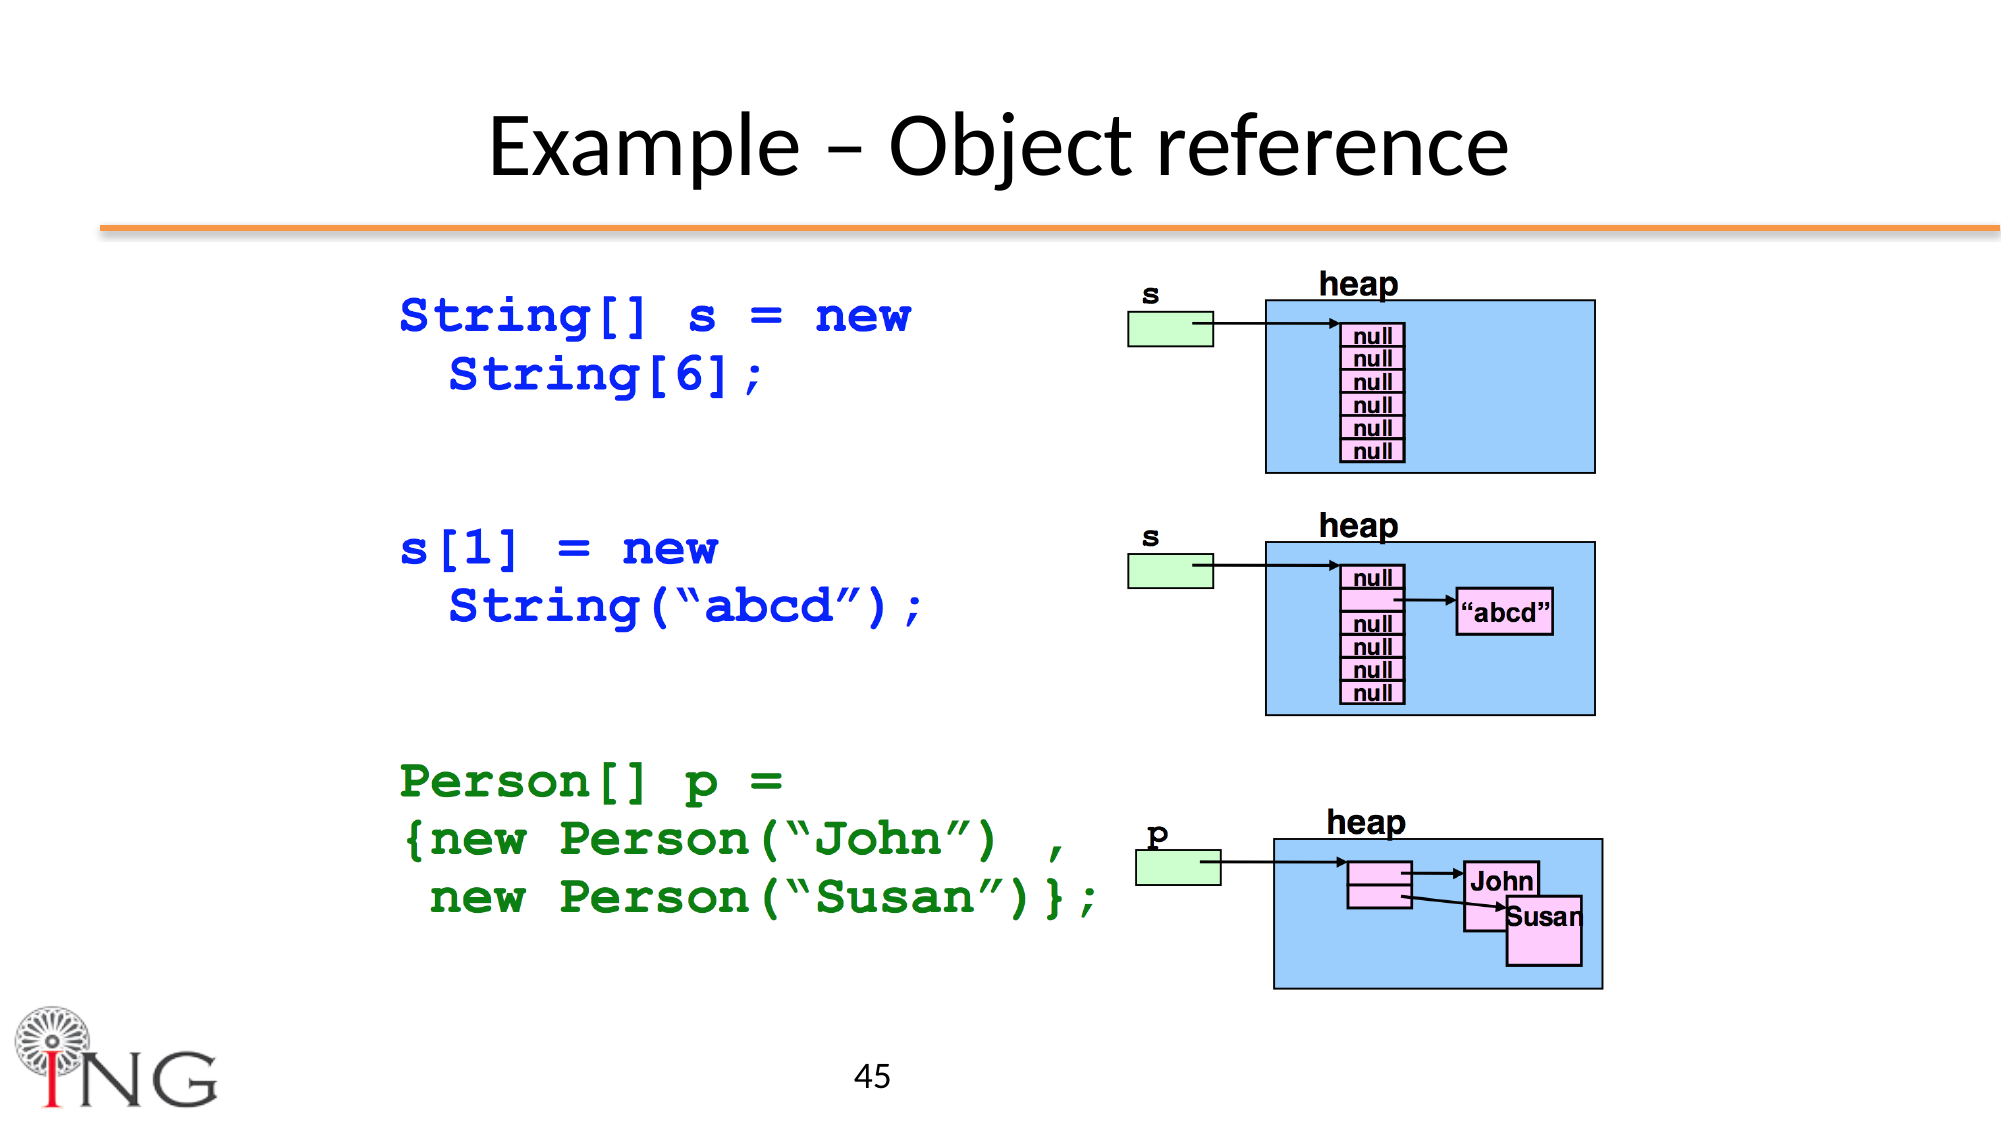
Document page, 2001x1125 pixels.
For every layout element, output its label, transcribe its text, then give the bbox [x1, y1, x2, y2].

picture [0, 987, 244, 1125]
slide_number 45 [839, 1043, 1900, 1104]
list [325, 264, 1675, 1008]
title Example – Object reference [99, 45, 1900, 233]
